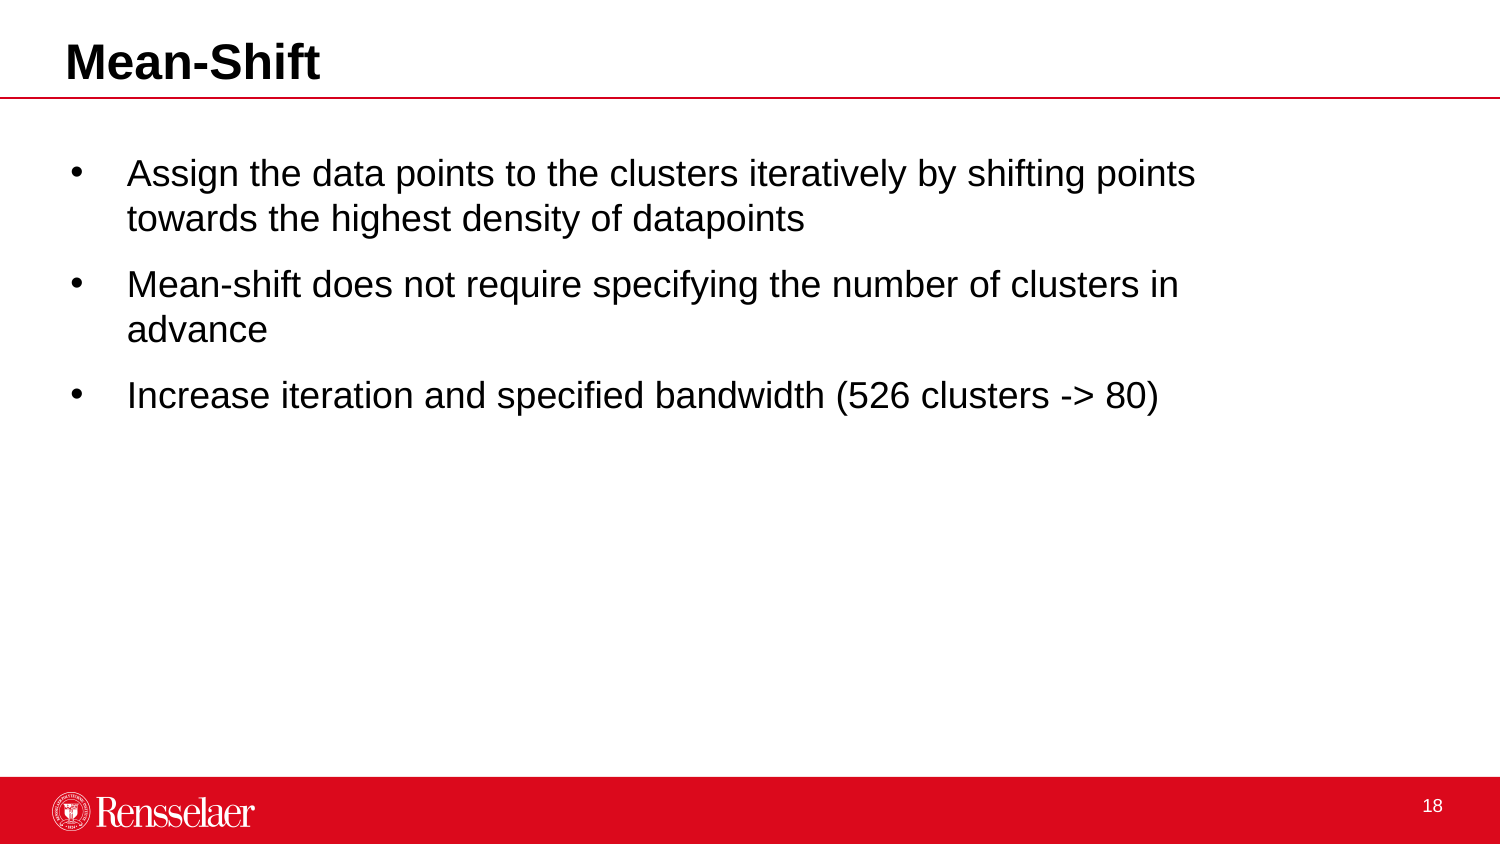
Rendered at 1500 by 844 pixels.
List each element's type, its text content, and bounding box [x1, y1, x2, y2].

title Mean-Shift [50, 12, 1448, 107]
picture [52, 792, 255, 831]
list Assign the data points to the clusters iteratively by shifting points towards the highest density of datapoints Mean-shift does not require specifying the number of clusters in advance Increase iteration and specified bandwidth (526 clusters -> 80) [36, 141, 1273, 713]
